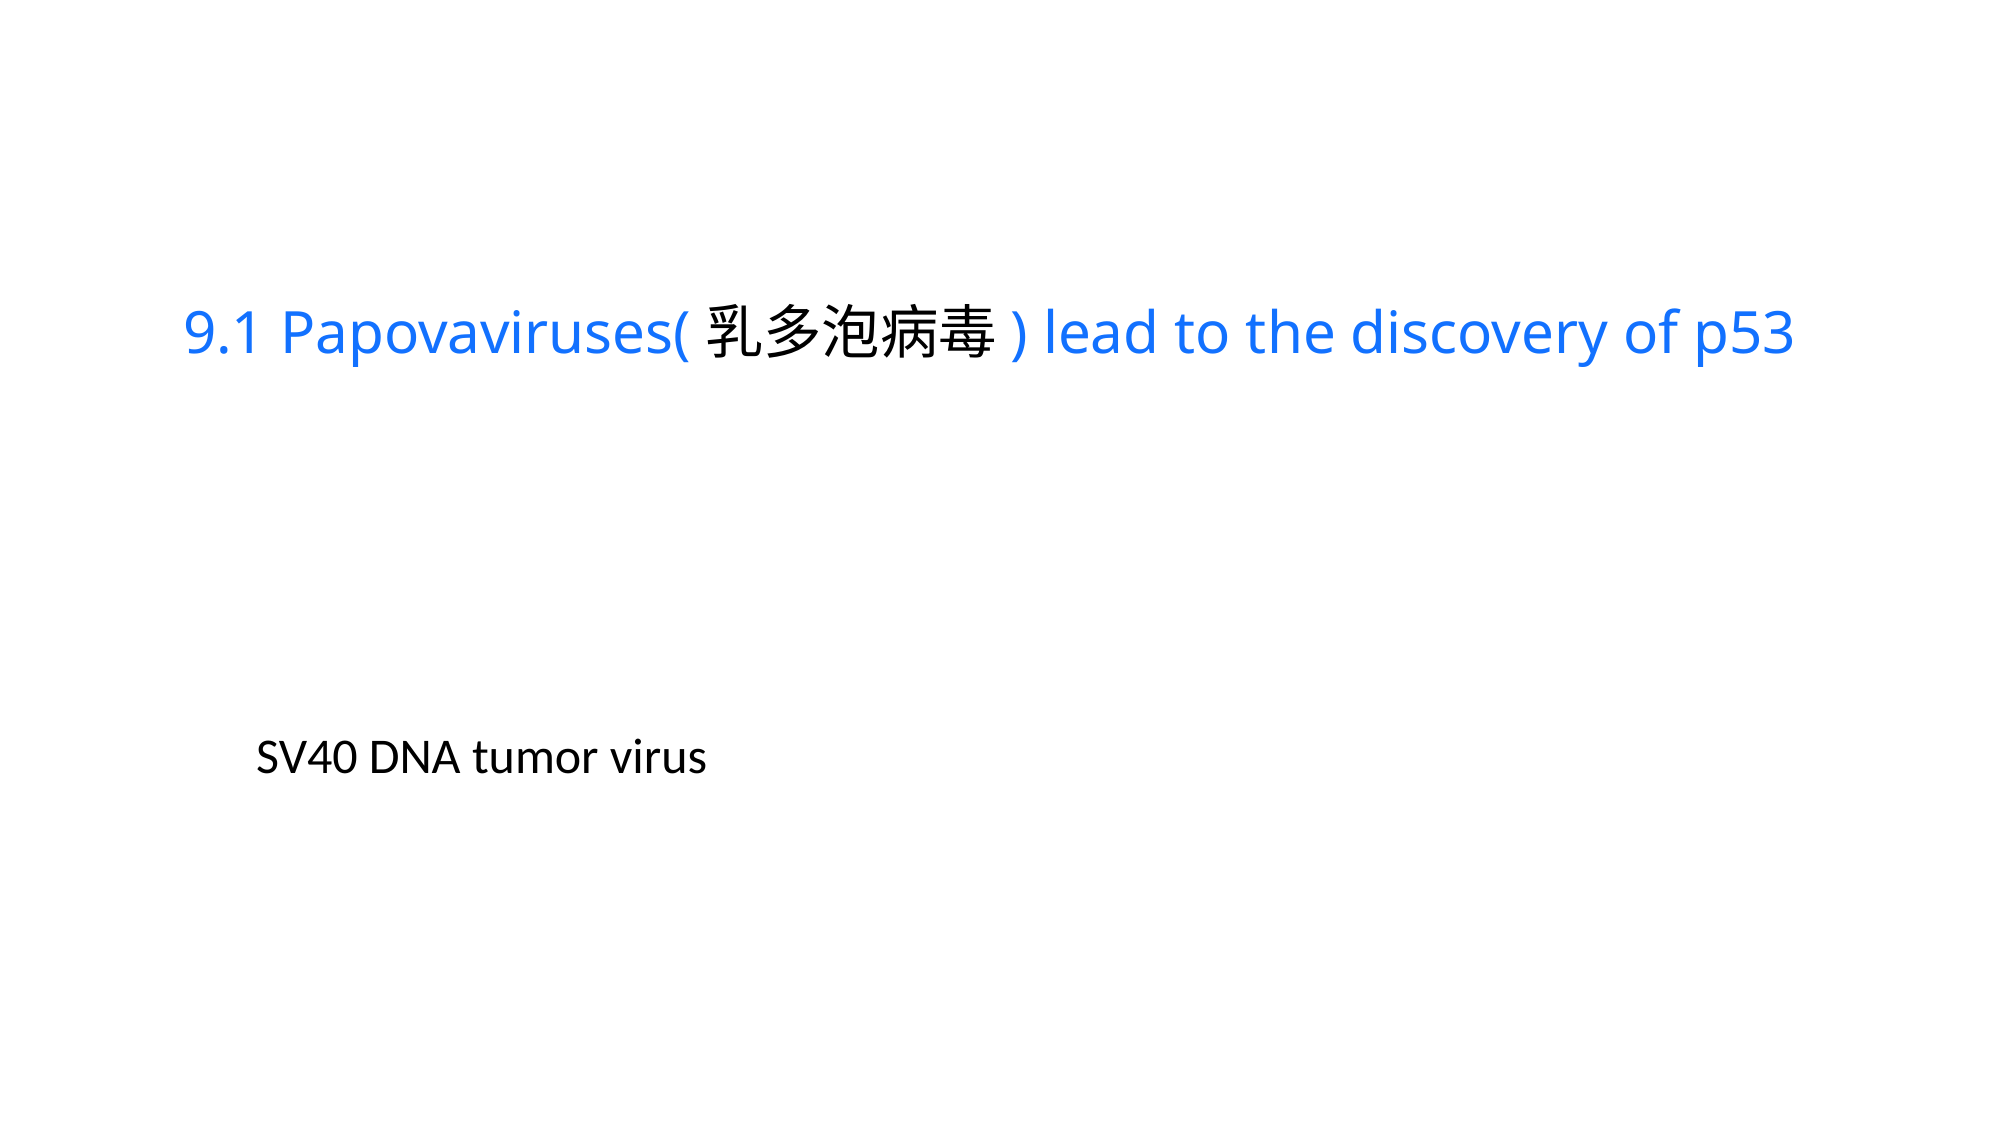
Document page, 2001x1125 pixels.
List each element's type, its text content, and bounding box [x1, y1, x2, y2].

text_box SV40 DNA tumor virus [241, 716, 745, 792]
text_box 9.1 Papovaviruses(乳多泡病毒) lead to the discovery of p53 [168, 287, 1811, 373]
